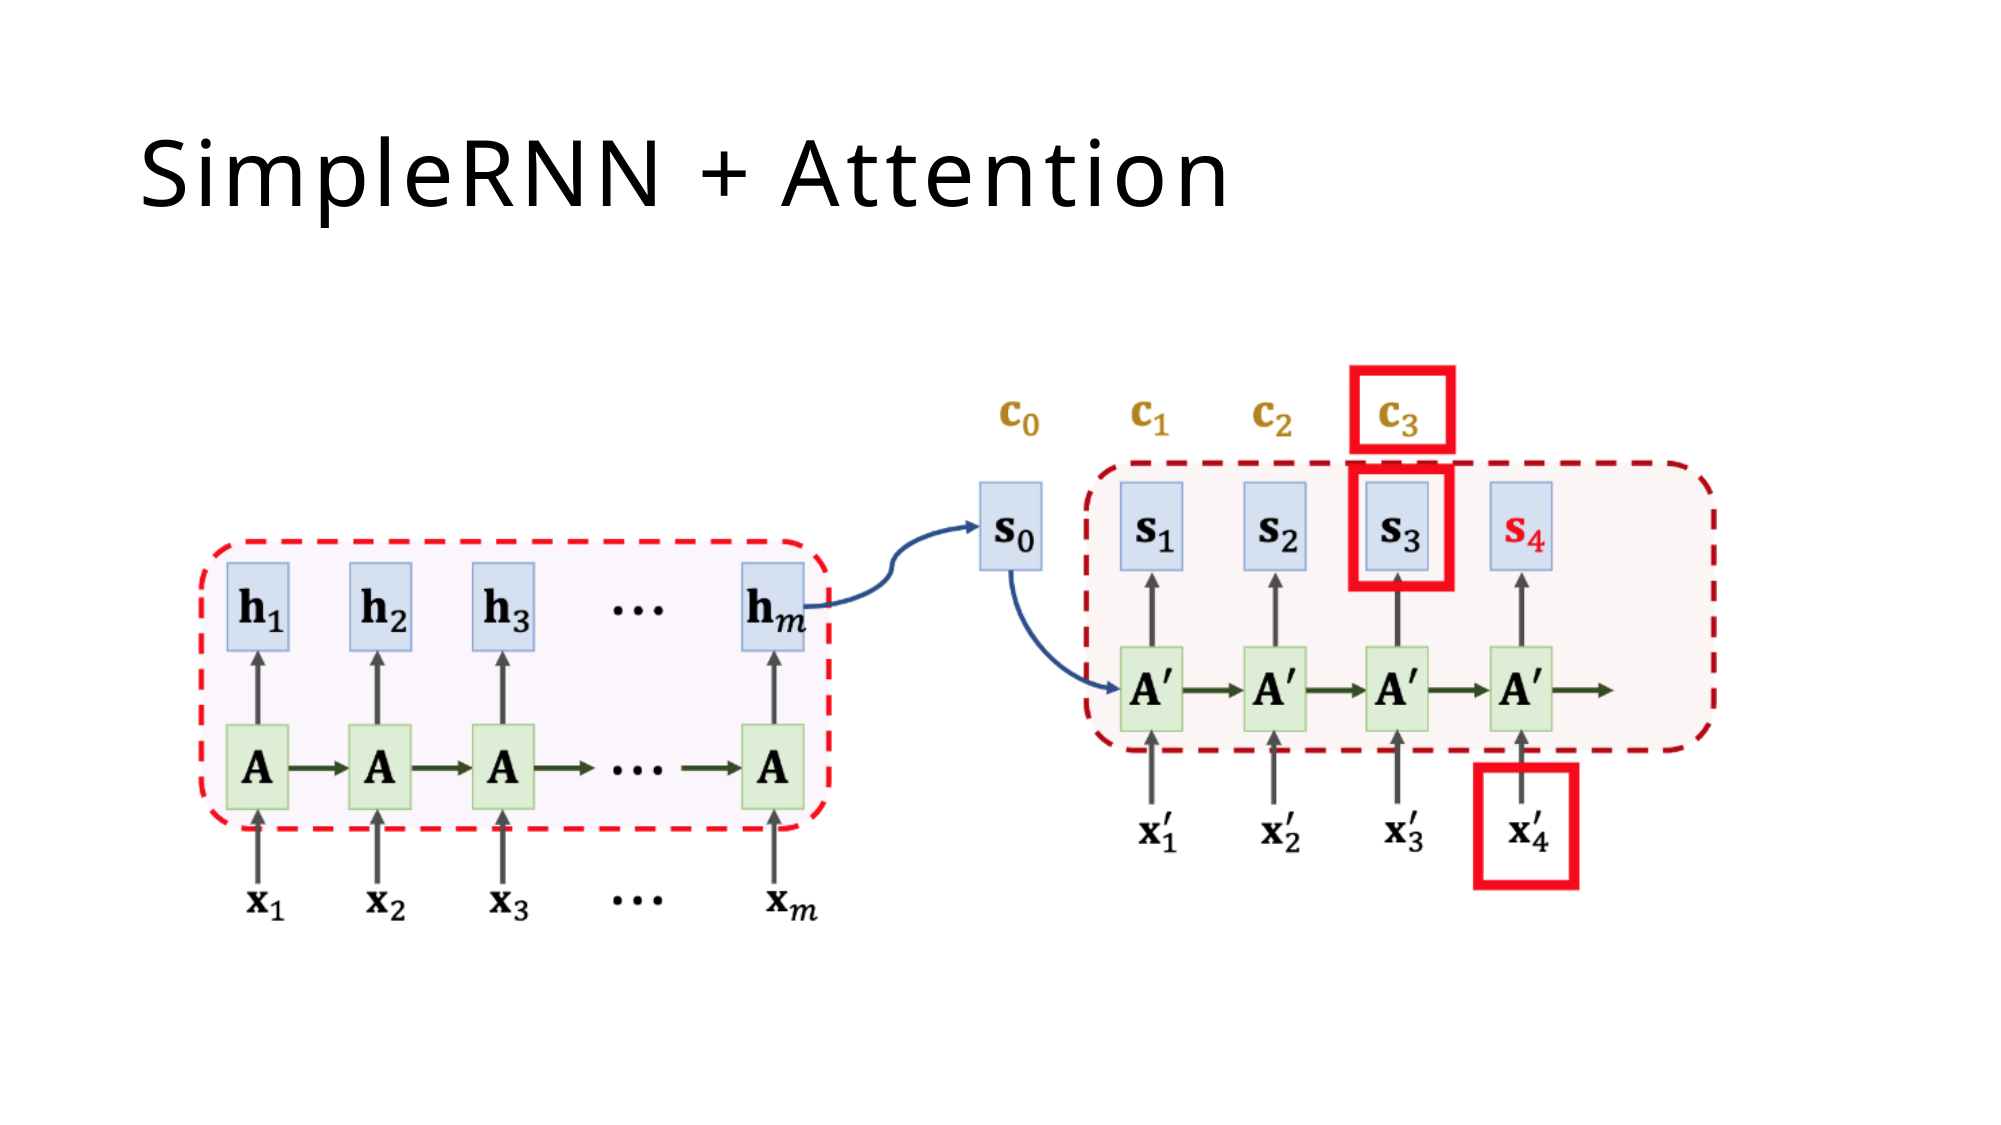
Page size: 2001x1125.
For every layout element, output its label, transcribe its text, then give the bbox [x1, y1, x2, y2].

title SimpleRNN + Attention [137, 73, 1863, 264]
picture [173, 272, 1775, 933]
